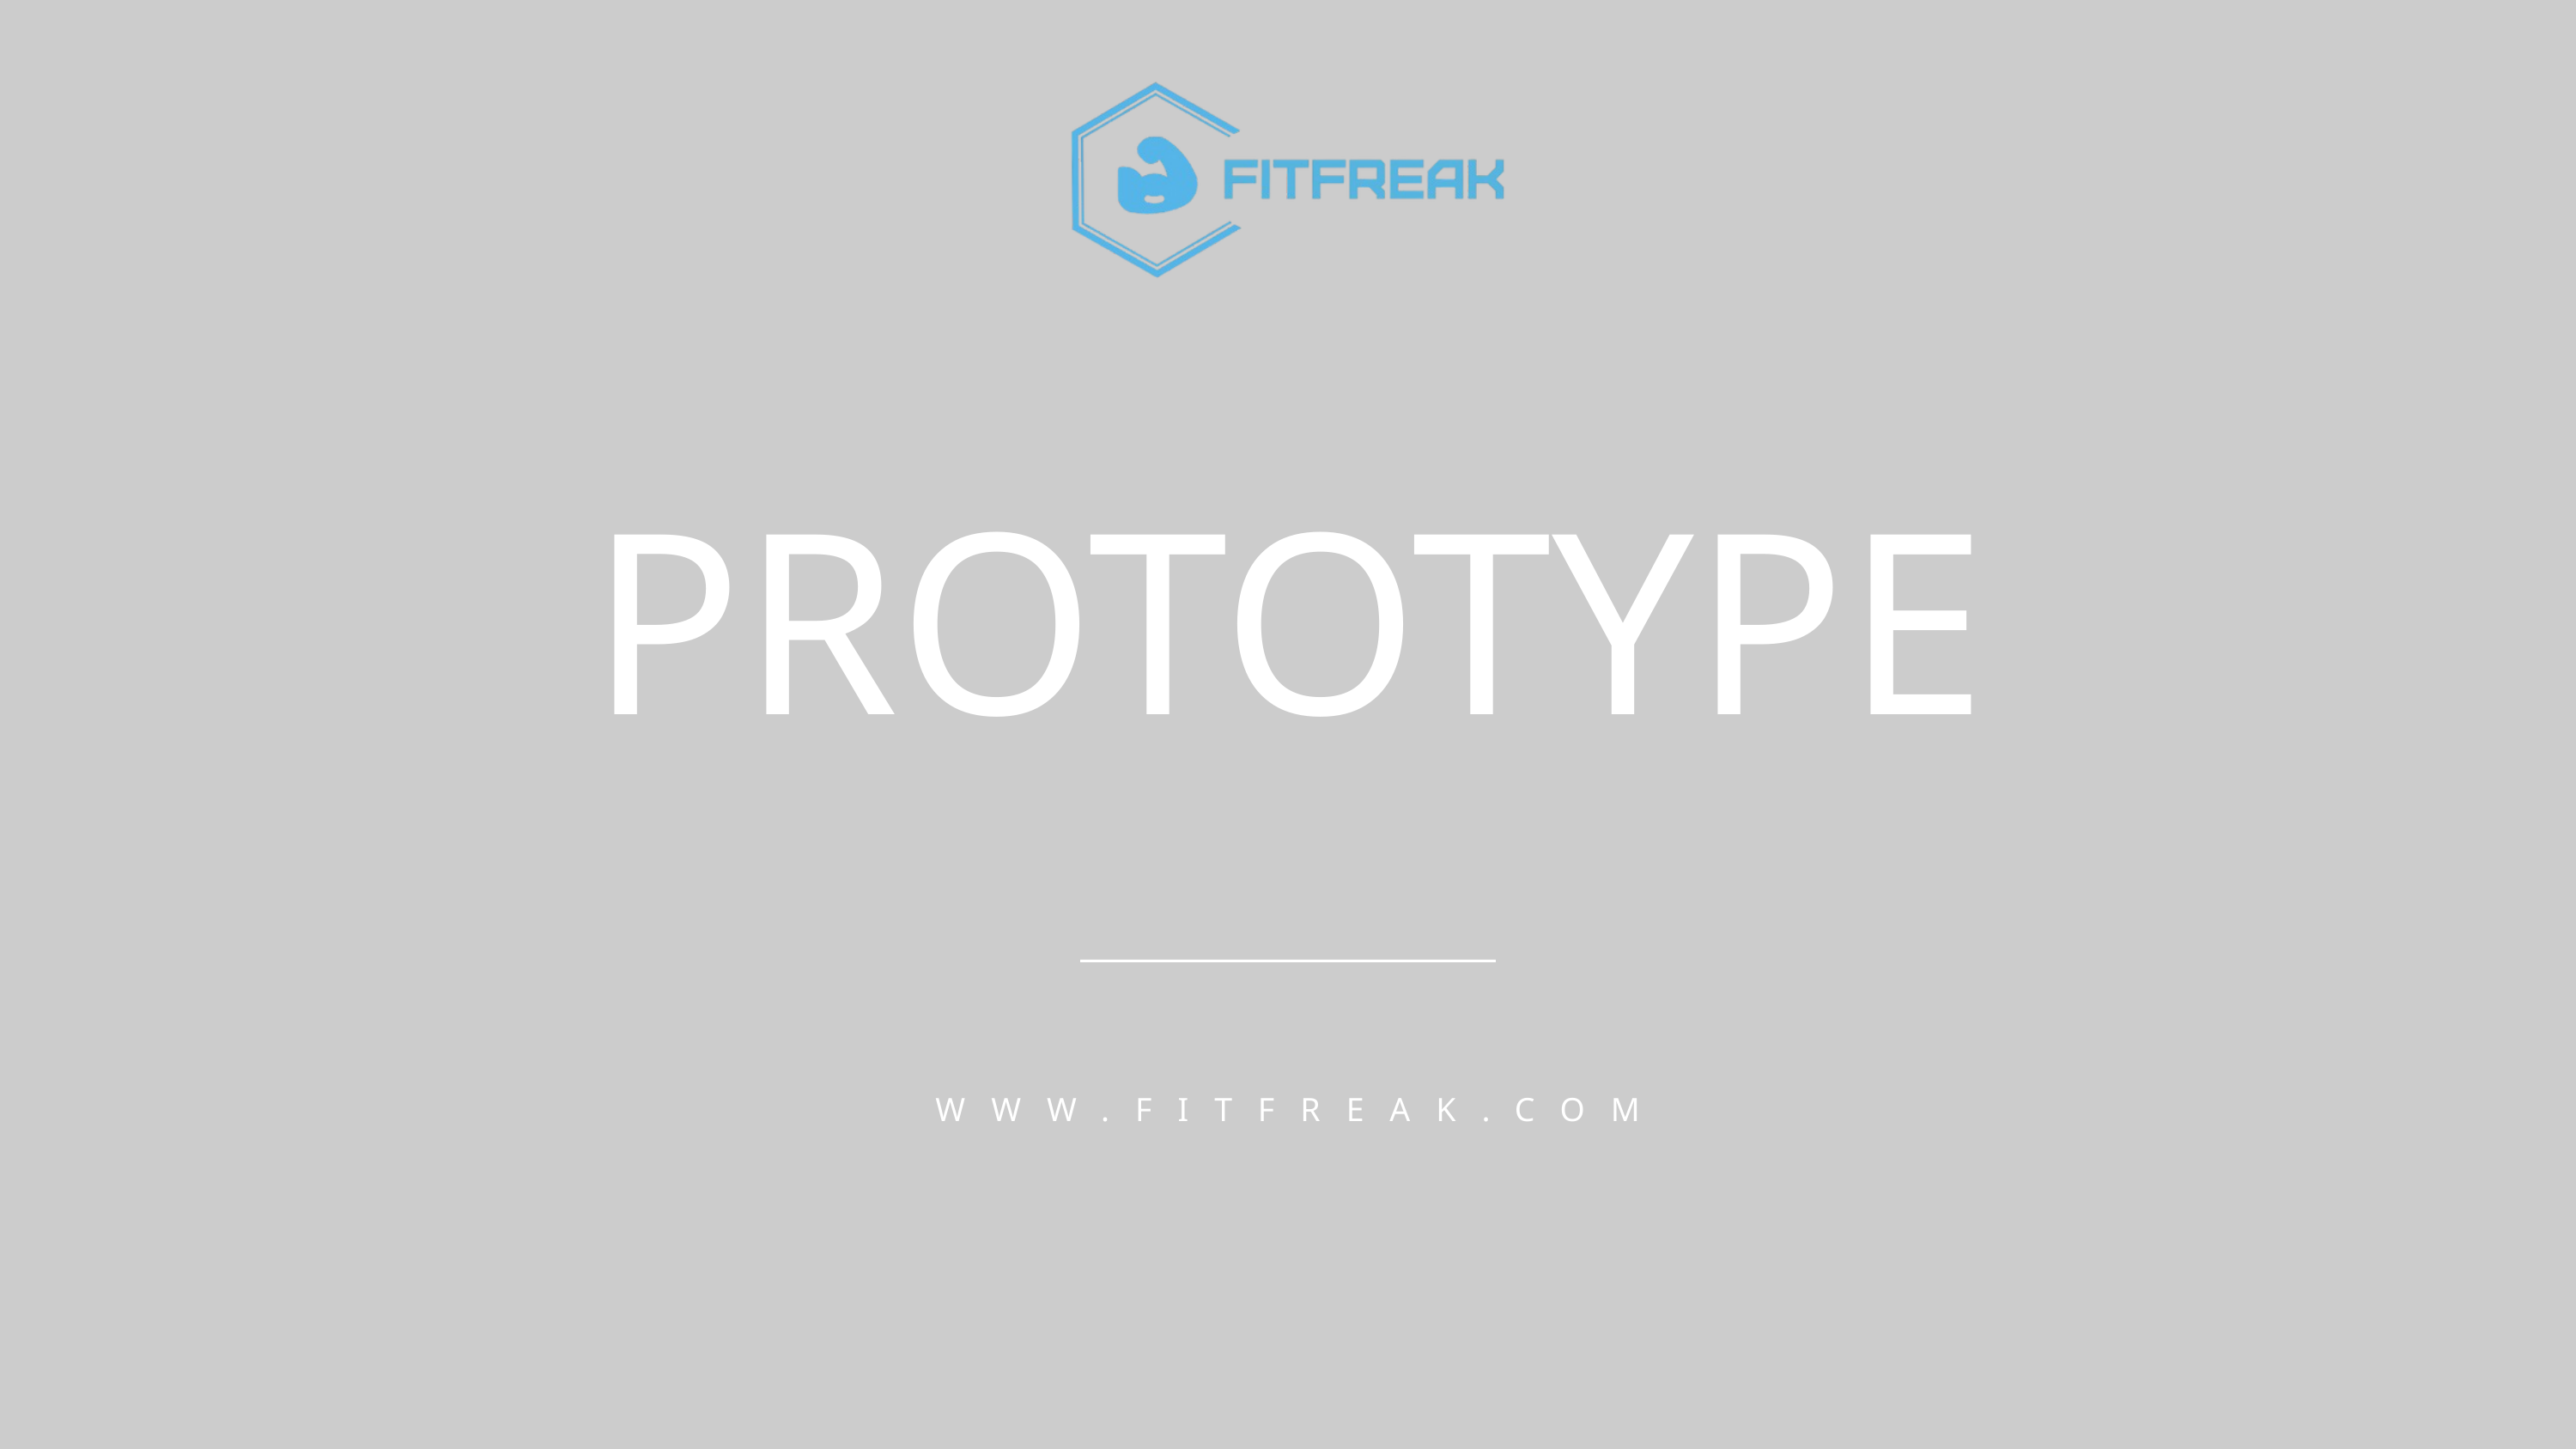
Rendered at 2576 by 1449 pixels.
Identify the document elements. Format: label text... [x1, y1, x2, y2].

text_box [1051, 71, 1525, 288]
text_box PROTOTYPE [229, 507, 2347, 765]
text_box WWW.FITFREAK.COM [714, 1082, 1862, 1129]
